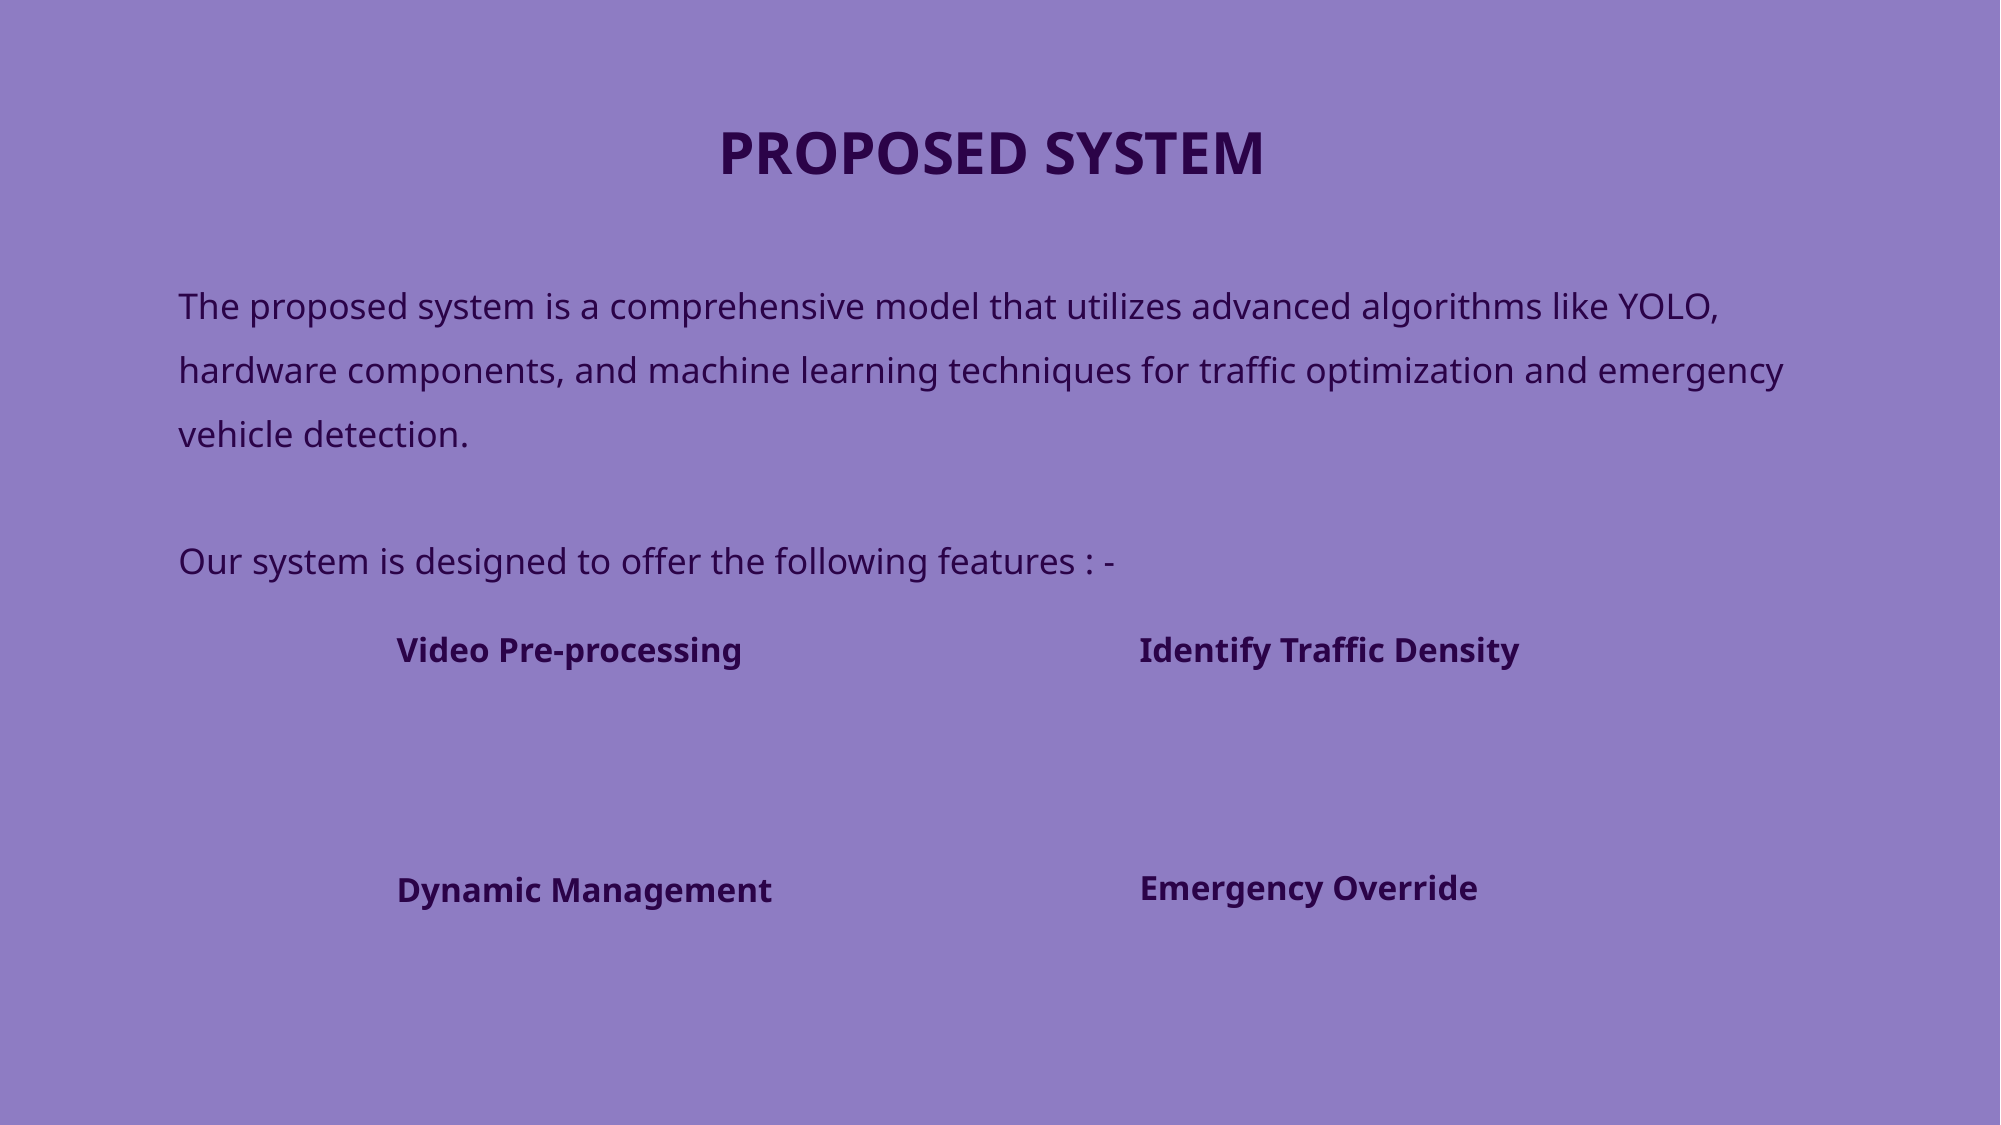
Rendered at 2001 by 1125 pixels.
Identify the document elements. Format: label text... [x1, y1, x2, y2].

text_box Dynamic Management [381, 866, 876, 924]
text_box Emergency Override [1124, 864, 1619, 922]
text_box Video Pre-processing [381, 626, 876, 684]
text_box The proposed system is a comprehensive model that utilizes advanced algorithms like YOLO, hardware components, and machine learning techniques for traffic optimization and emergency vehicle detection. Our system is designed to offer the following features : - [163, 255, 1837, 590]
title PROPOSED SYSTEM [656, 116, 1344, 226]
text_box Identify Traffic Density [1124, 626, 1619, 684]
